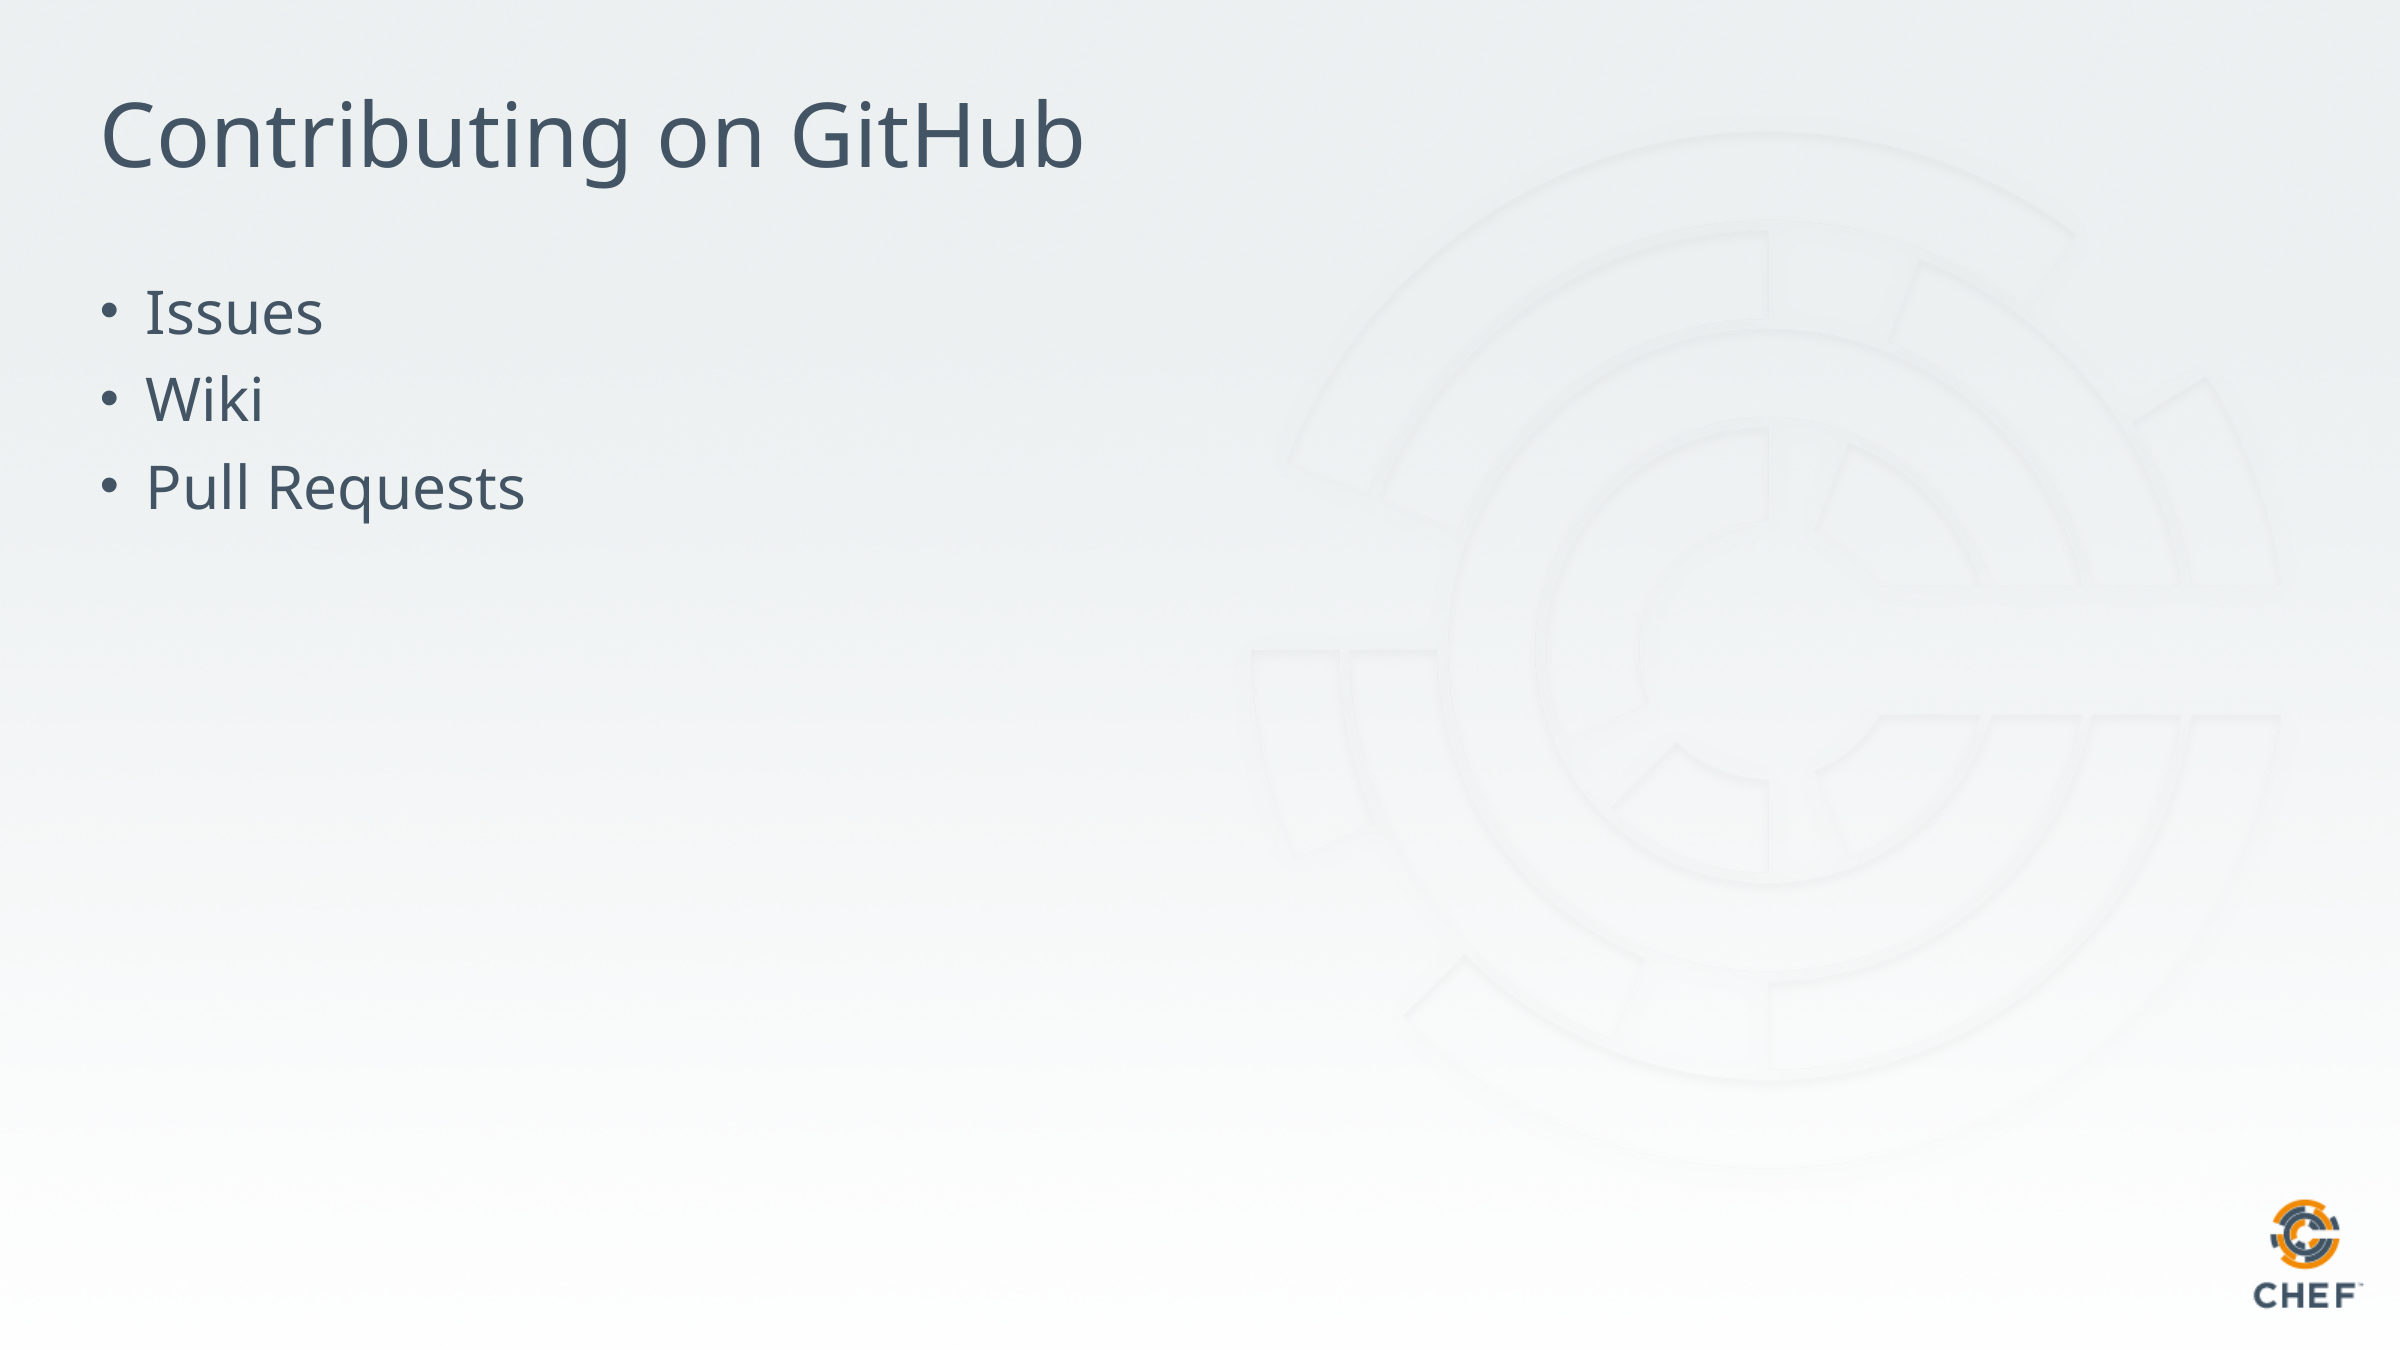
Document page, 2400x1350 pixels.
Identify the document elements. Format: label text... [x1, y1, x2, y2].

title Contributing on GitHub [99, 90, 2300, 190]
picture [0, 0, 2400, 1350]
list Issues Wiki Pull Requests [99, 274, 2300, 1064]
